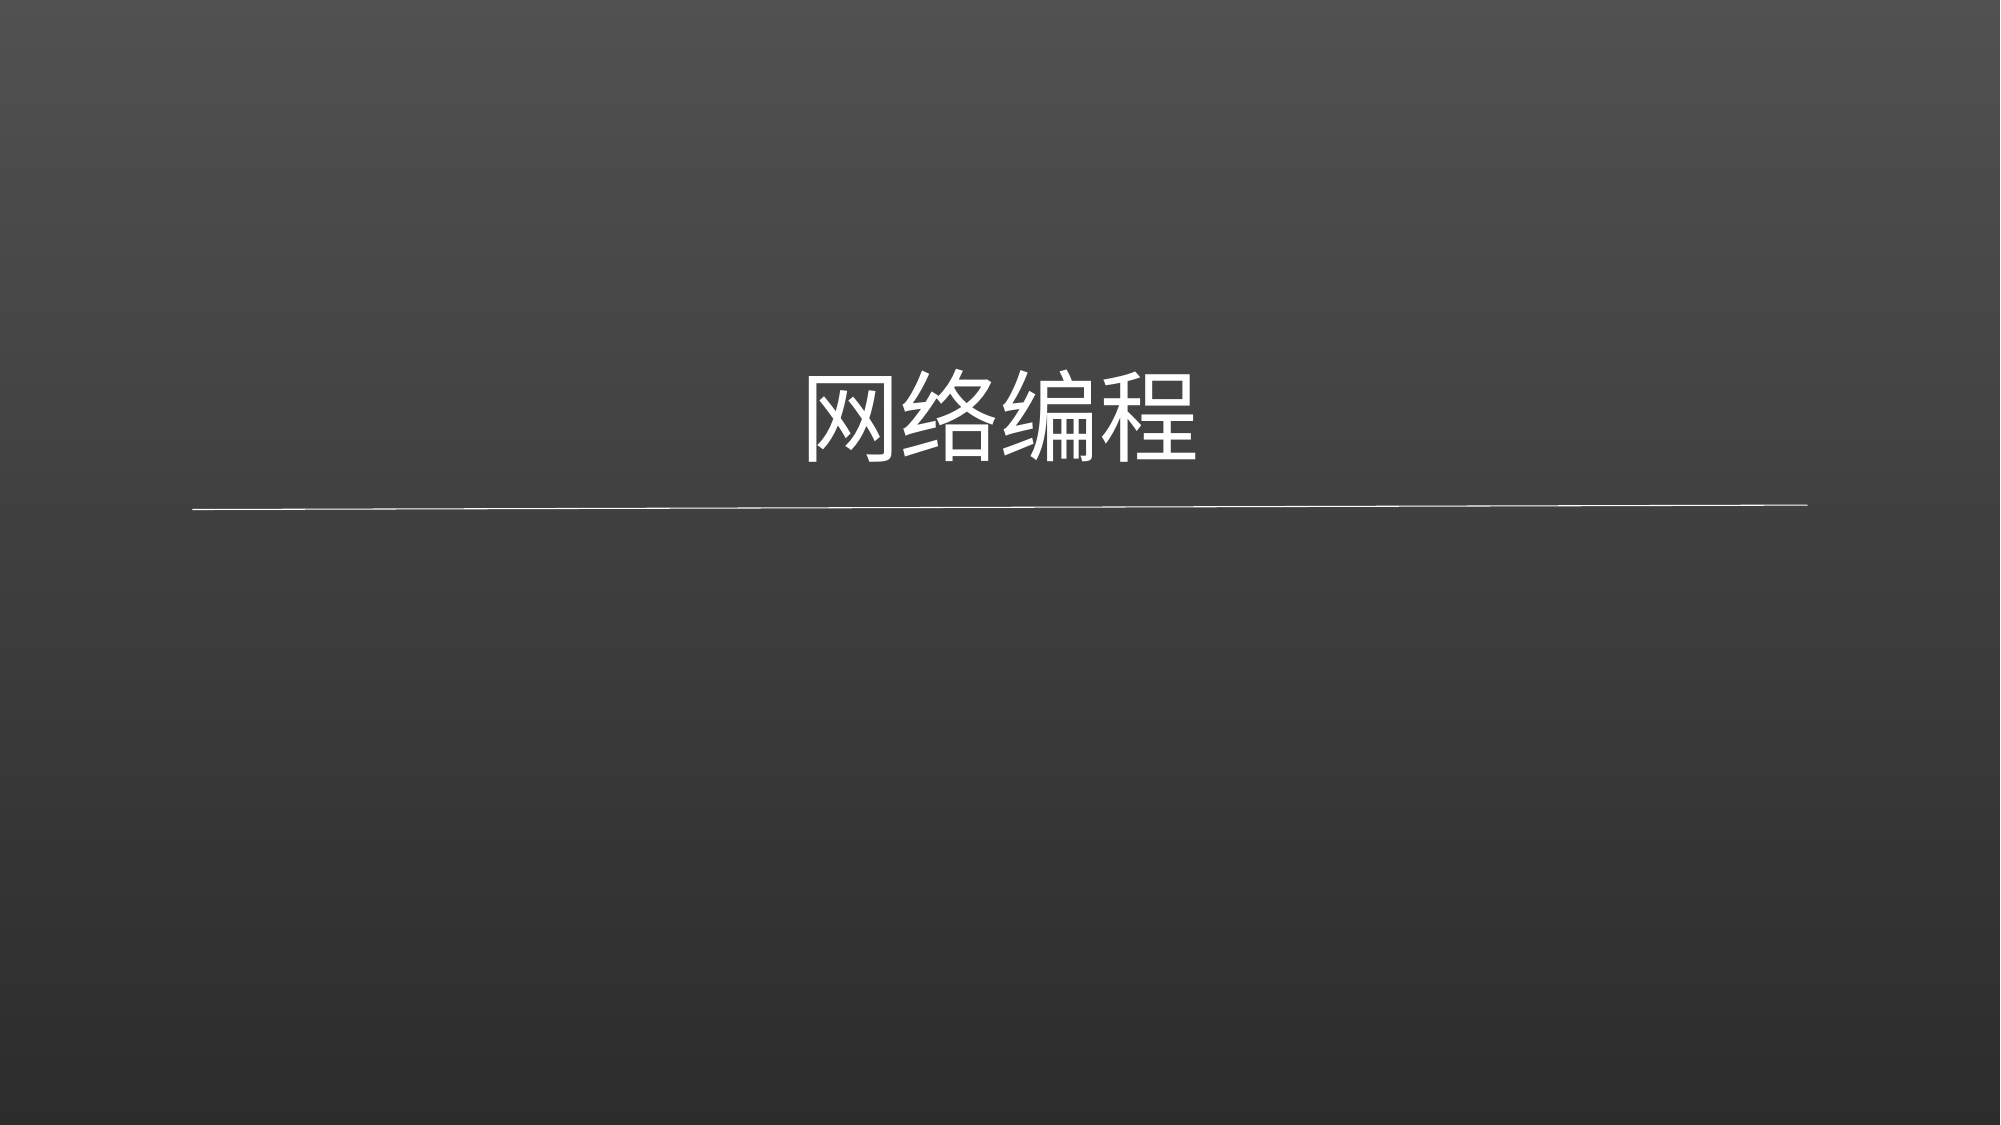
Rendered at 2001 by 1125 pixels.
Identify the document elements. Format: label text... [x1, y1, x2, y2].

title 网络编程 [249, 219, 1750, 484]
